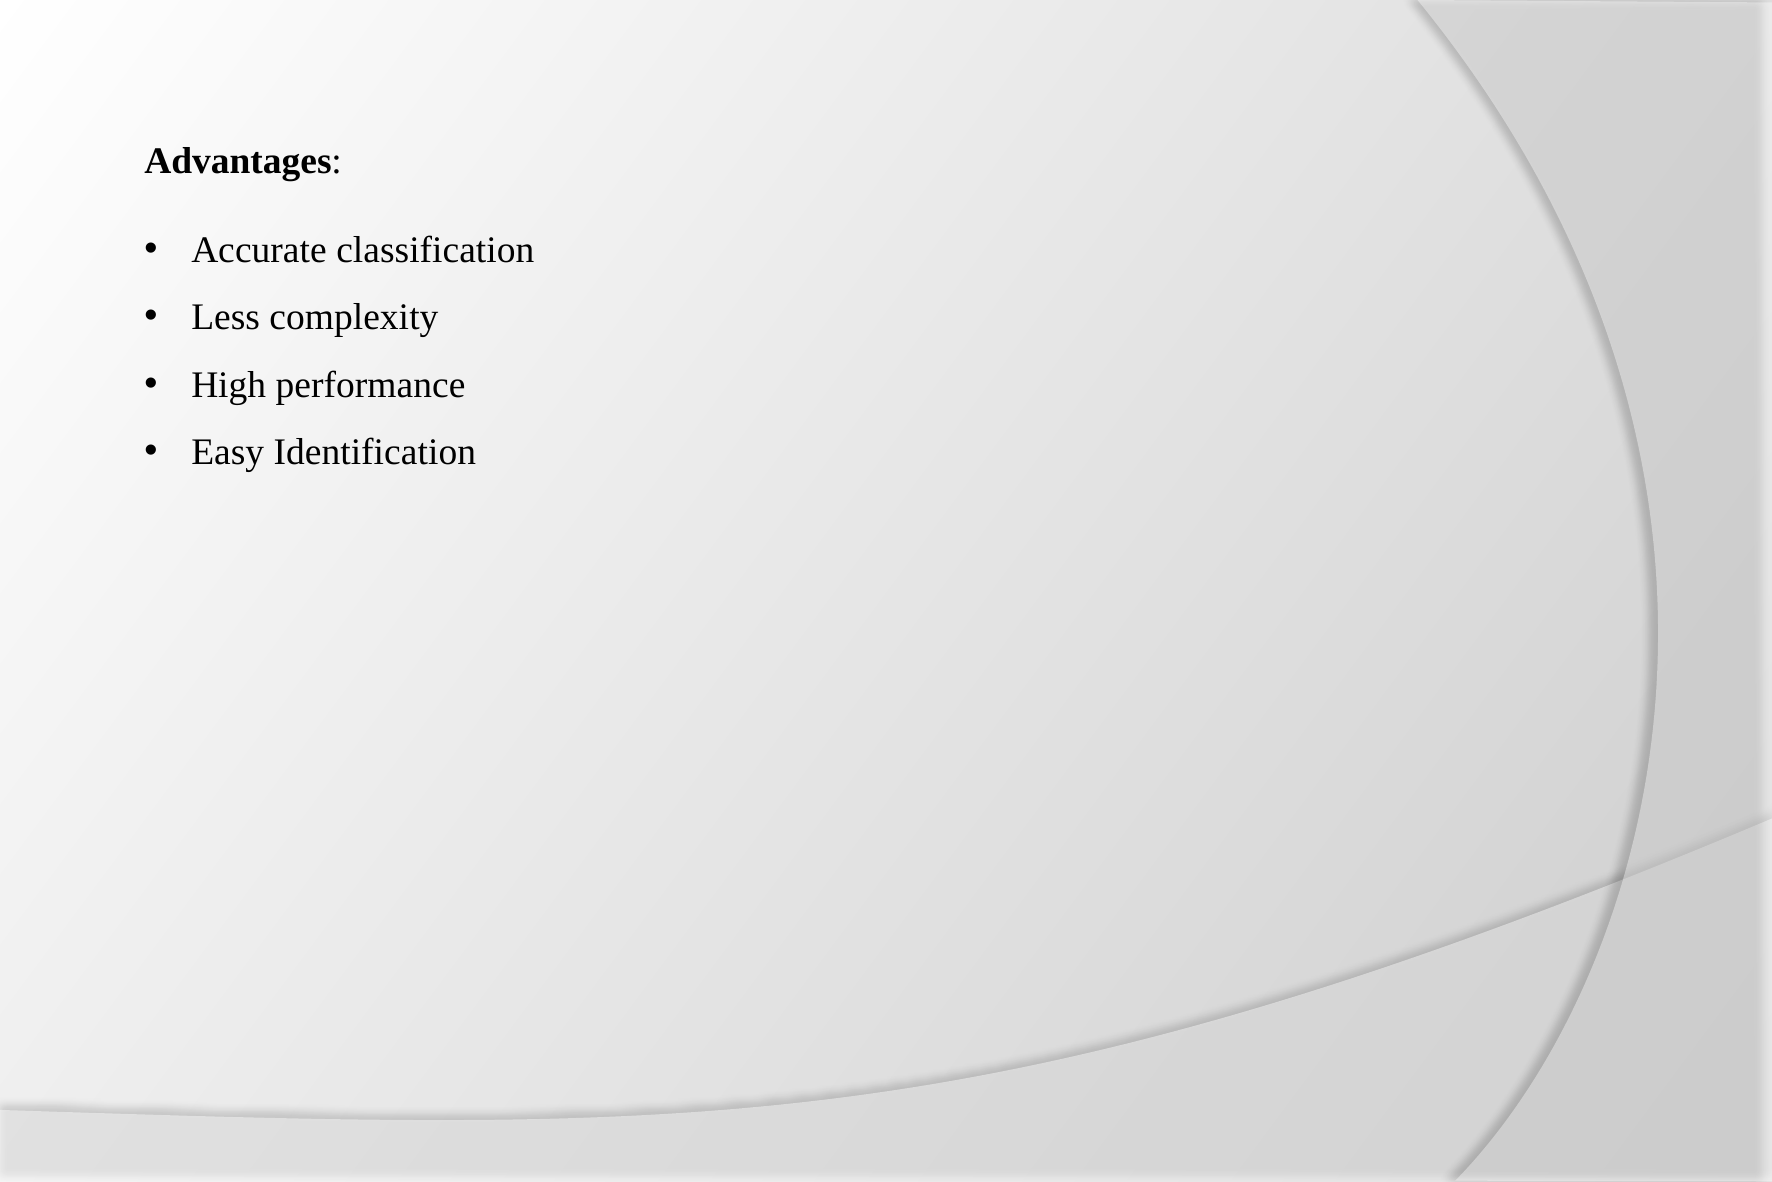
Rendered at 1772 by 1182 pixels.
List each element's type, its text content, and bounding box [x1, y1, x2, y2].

text_box Advantages: Accurate classification Less complexity High performance Easy Identification [129, 106, 1433, 480]
